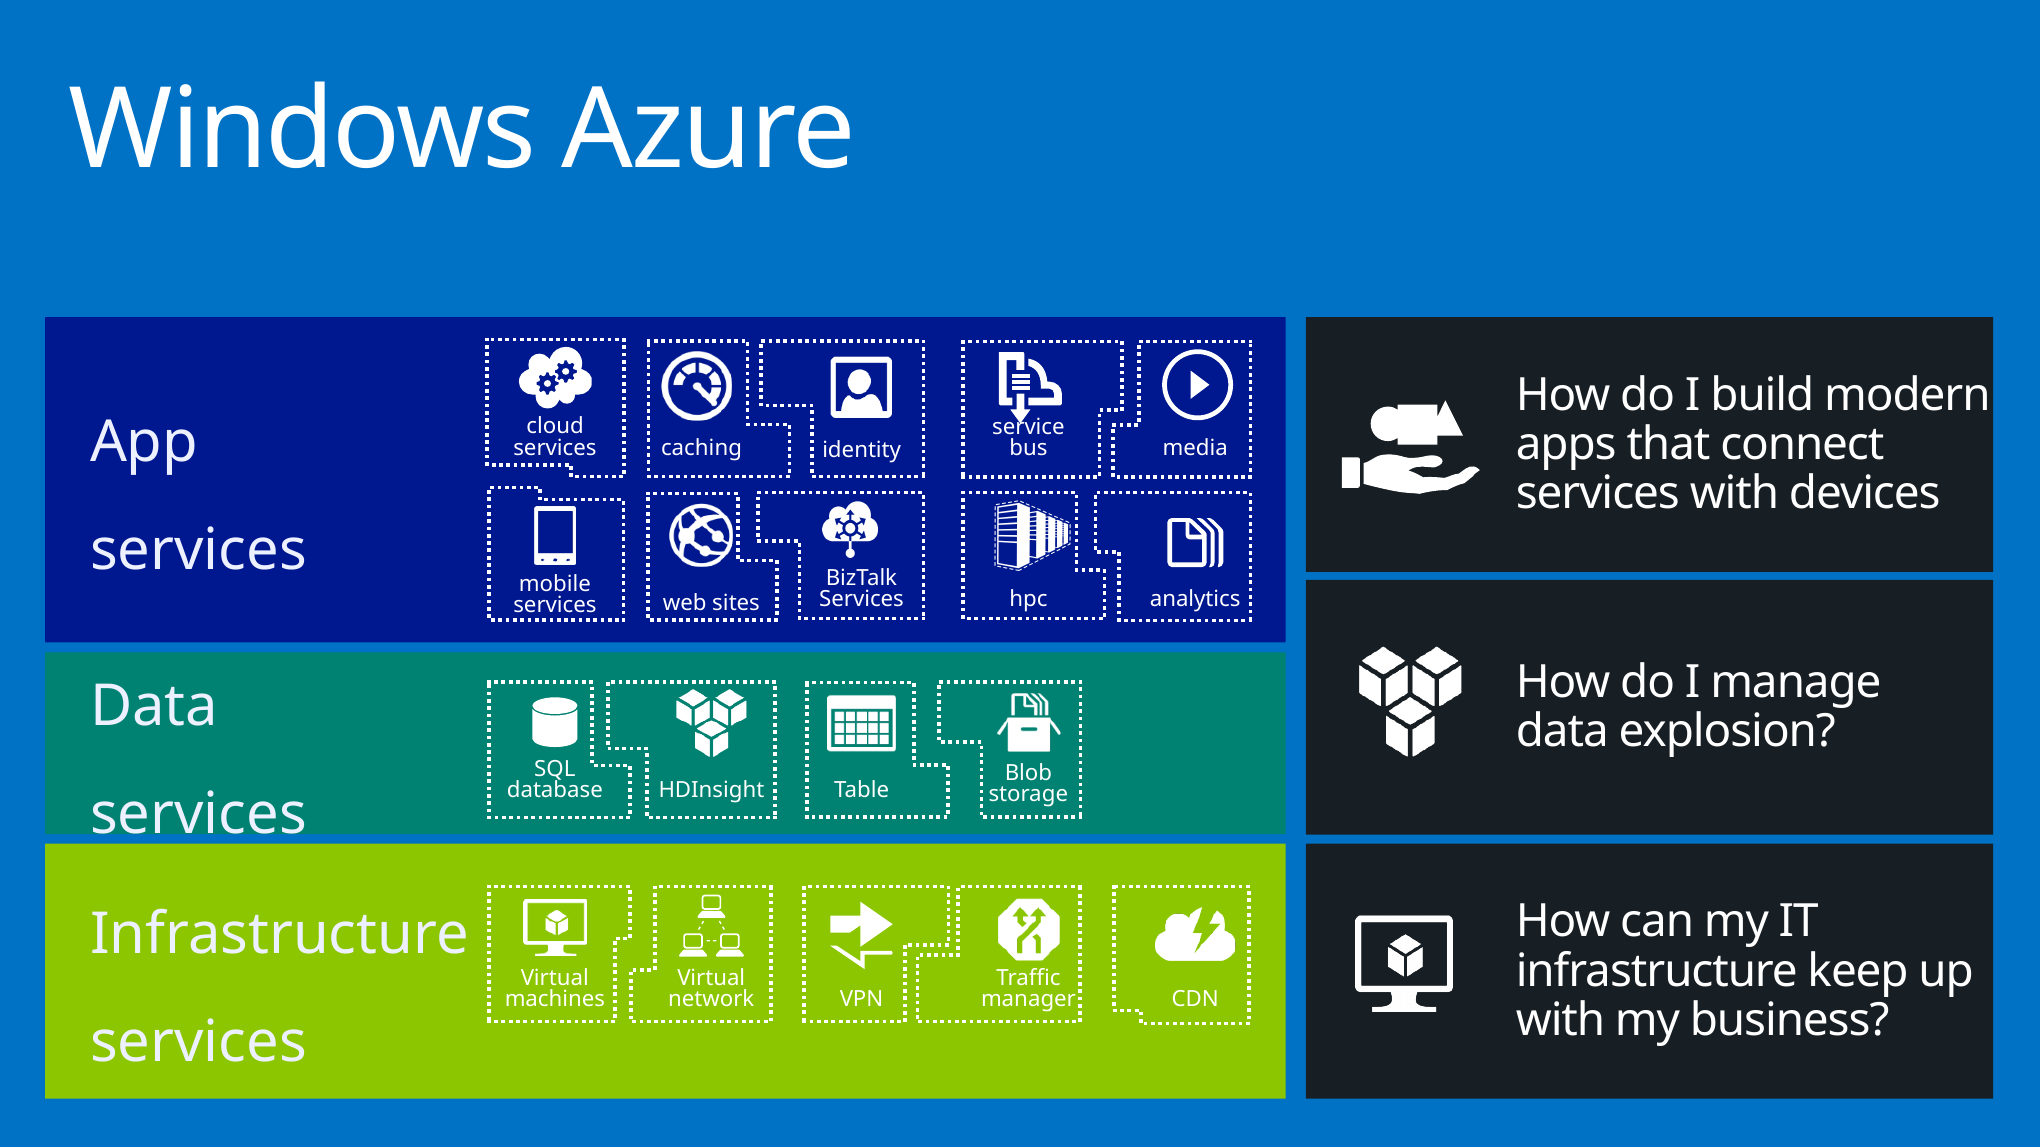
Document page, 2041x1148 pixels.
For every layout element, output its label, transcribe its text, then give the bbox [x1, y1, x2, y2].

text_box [44, 843, 1286, 1099]
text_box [1305, 316, 1994, 573]
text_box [44, 651, 1286, 835]
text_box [1305, 579, 1994, 836]
title Windows Azure [45, 43, 1996, 188]
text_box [44, 316, 1286, 643]
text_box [1305, 843, 1994, 1099]
